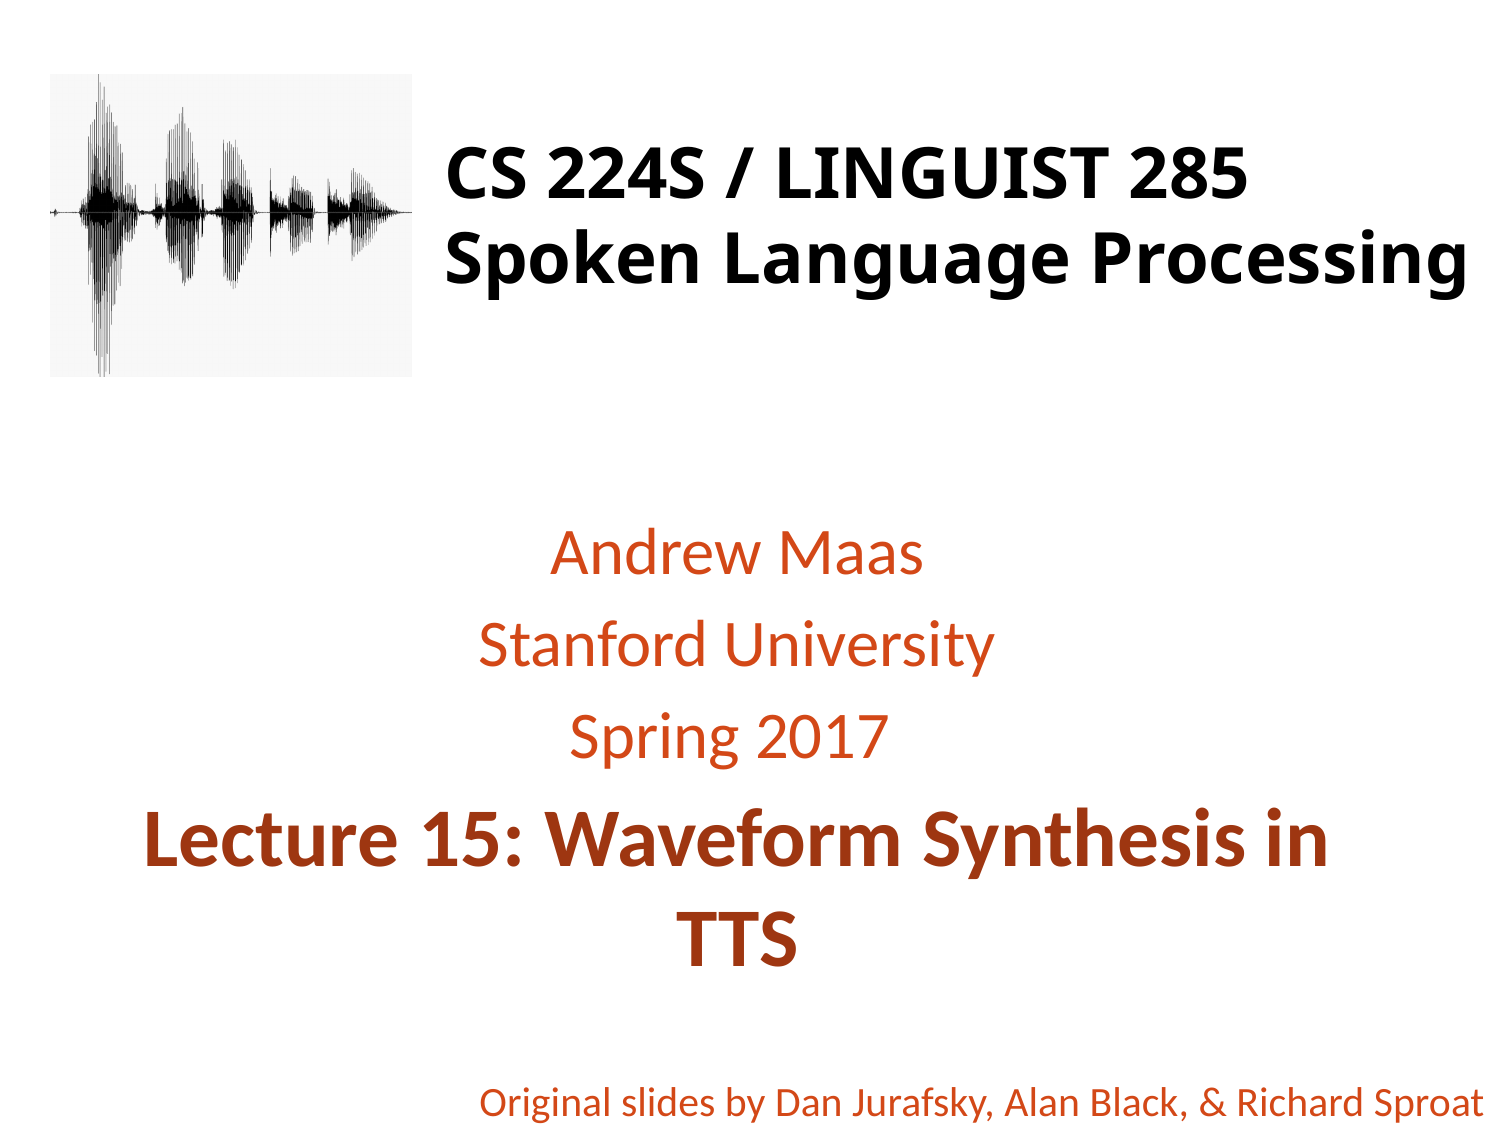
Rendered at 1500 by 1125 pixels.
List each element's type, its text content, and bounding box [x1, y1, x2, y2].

text_box Original slides by Dan Jurafsky, Alan Black, & Richard Sproat [429, 1067, 1500, 1125]
subtitle Andrew Maas Stanford University Spring 2017 Lecture 15: Waveform Synthesis in TTS [62, 499, 1413, 788]
picture [49, 74, 413, 377]
title CS 224S / LINGUIST 285 Spoken Language Processing [428, 124, 1500, 313]
